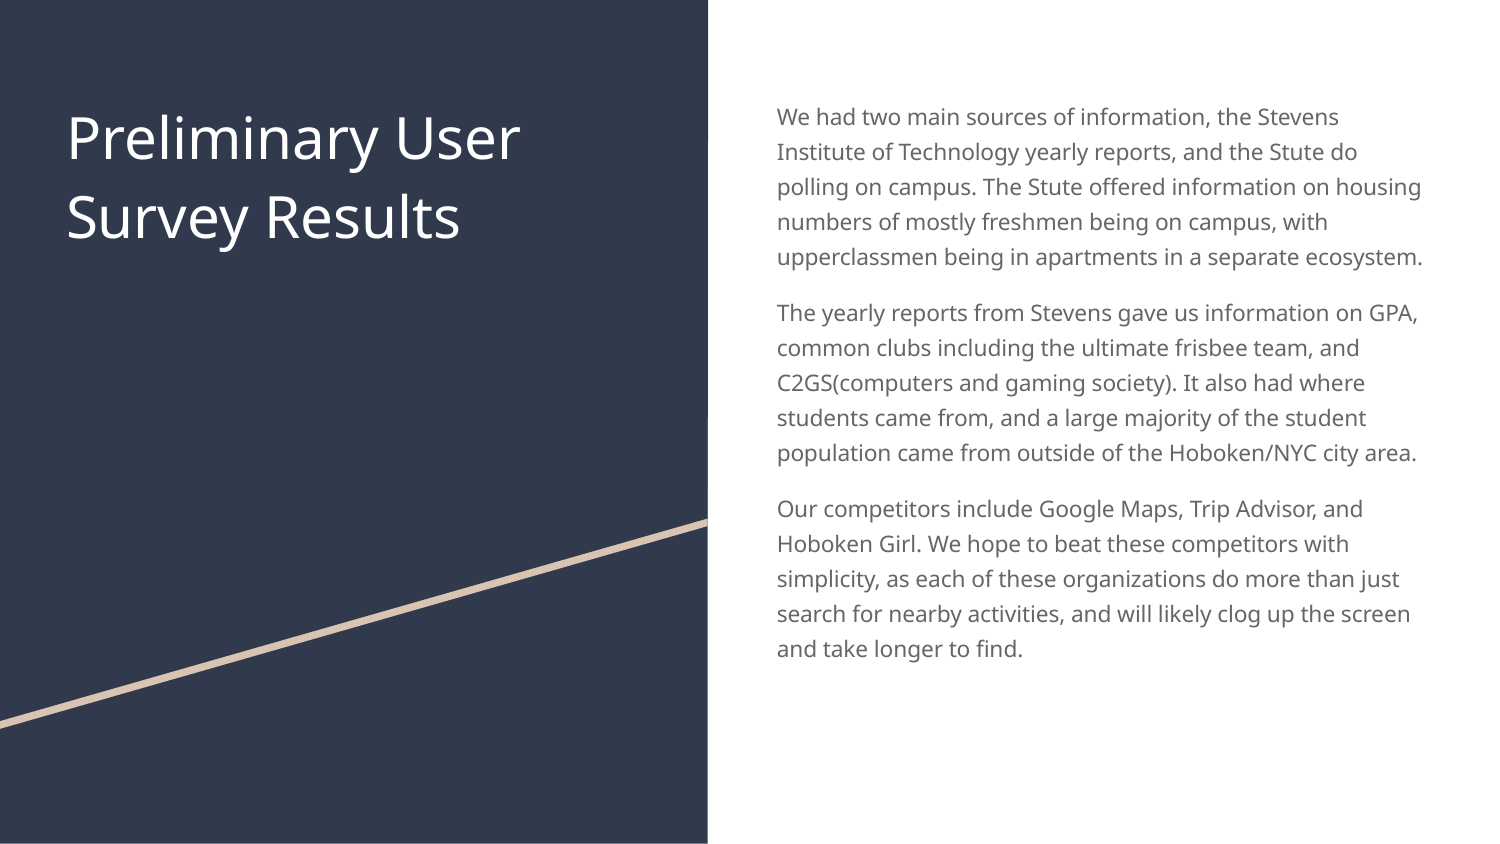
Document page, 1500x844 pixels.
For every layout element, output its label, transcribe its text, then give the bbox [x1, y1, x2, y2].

title Preliminary User Survey Results [51, 82, 660, 494]
list We had two main sources of information, the Stevens Institute of Technology yearly reports, and the Stute do polling on campus. The Stute offered information on housing numbers of mostly freshmen being on campus, with upperclassmen being in apartments in a separate ecosystem. The yearly reports from Stevens gave us information on GPA, common clubs including the ultimate frisbee team, and C2GS(computers and gaming society). It also had where students came from, and a large majority of the student population came from outside of the Hoboken/NYC city area. Our competitors include Google Maps, Trip Advisor, and Hoboken Girl. We hope to beat these competitors with simplicity, as each of these organizations do more than just search for nearby activities, and will likely clog up the screen and take longer to find. [761, 82, 1446, 755]
